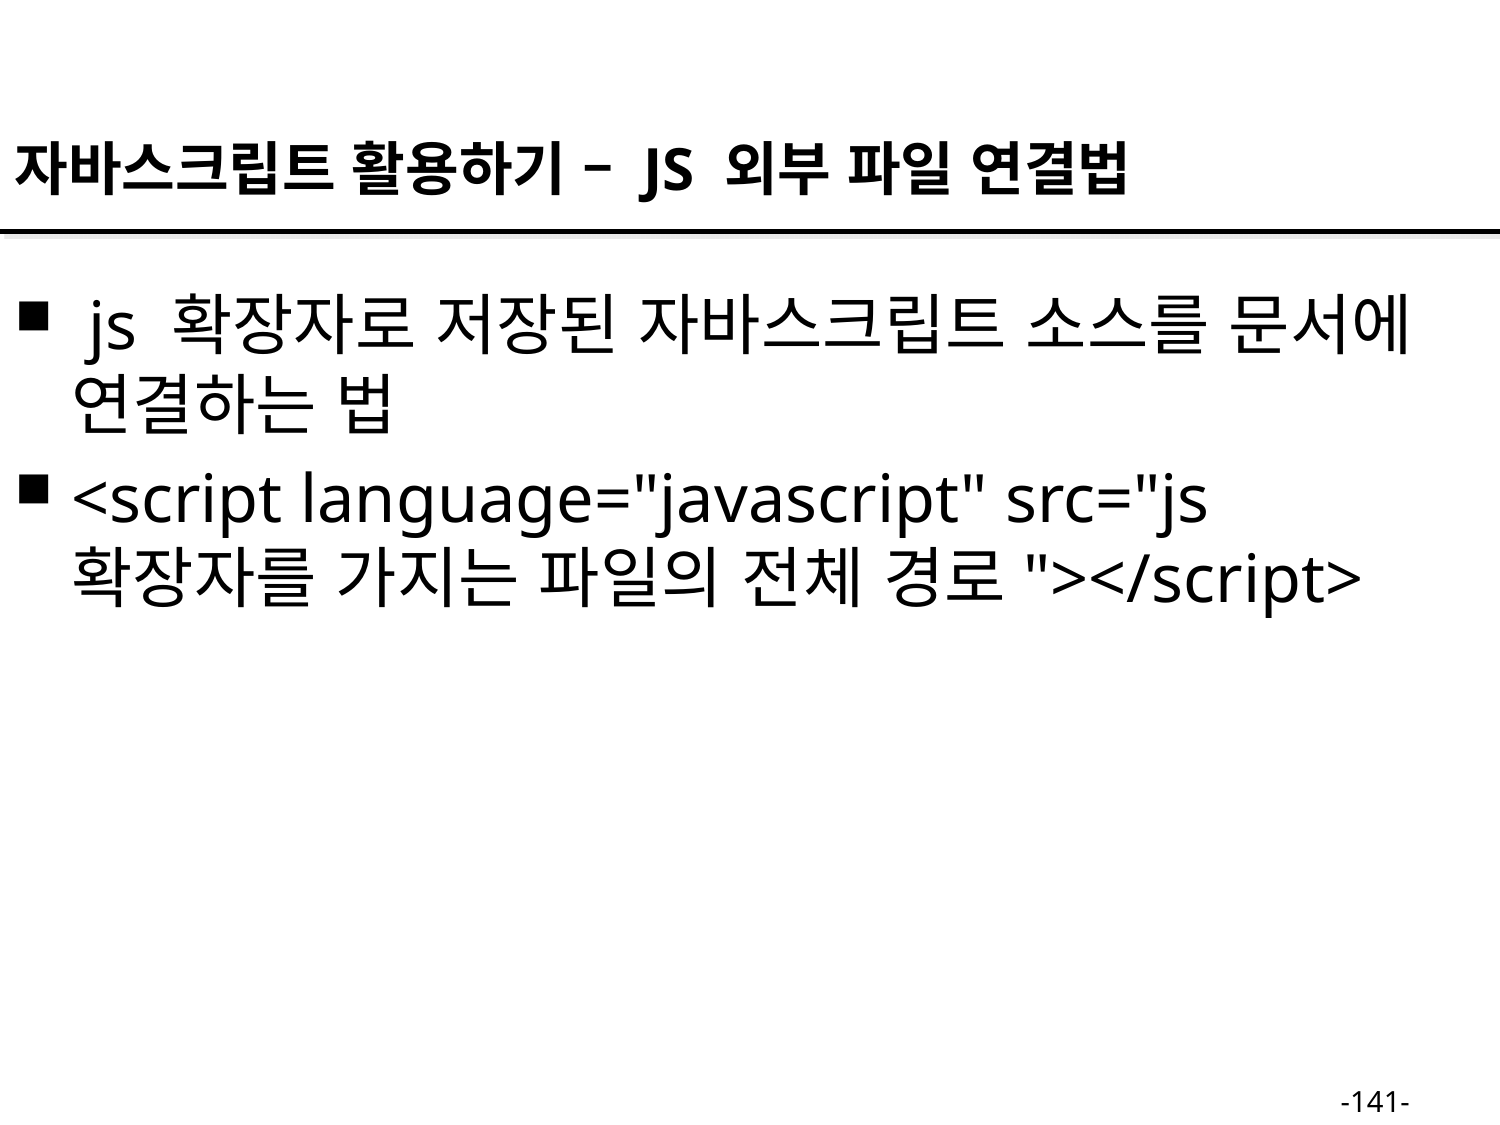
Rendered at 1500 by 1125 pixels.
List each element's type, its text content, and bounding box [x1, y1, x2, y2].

slide_number -141- [1074, 1075, 1425, 1125]
text_box 자바스크립트 활용하기 – JS 외부 파일 연결법 [0, 125, 1463, 210]
list js 확장자로 저장된 자바스크립트 소스를 문서에 연결하는 법 <script language="javascript" src="js 확장자를 가지는 파일의 전체 경로"></script> [0, 275, 1438, 1000]
